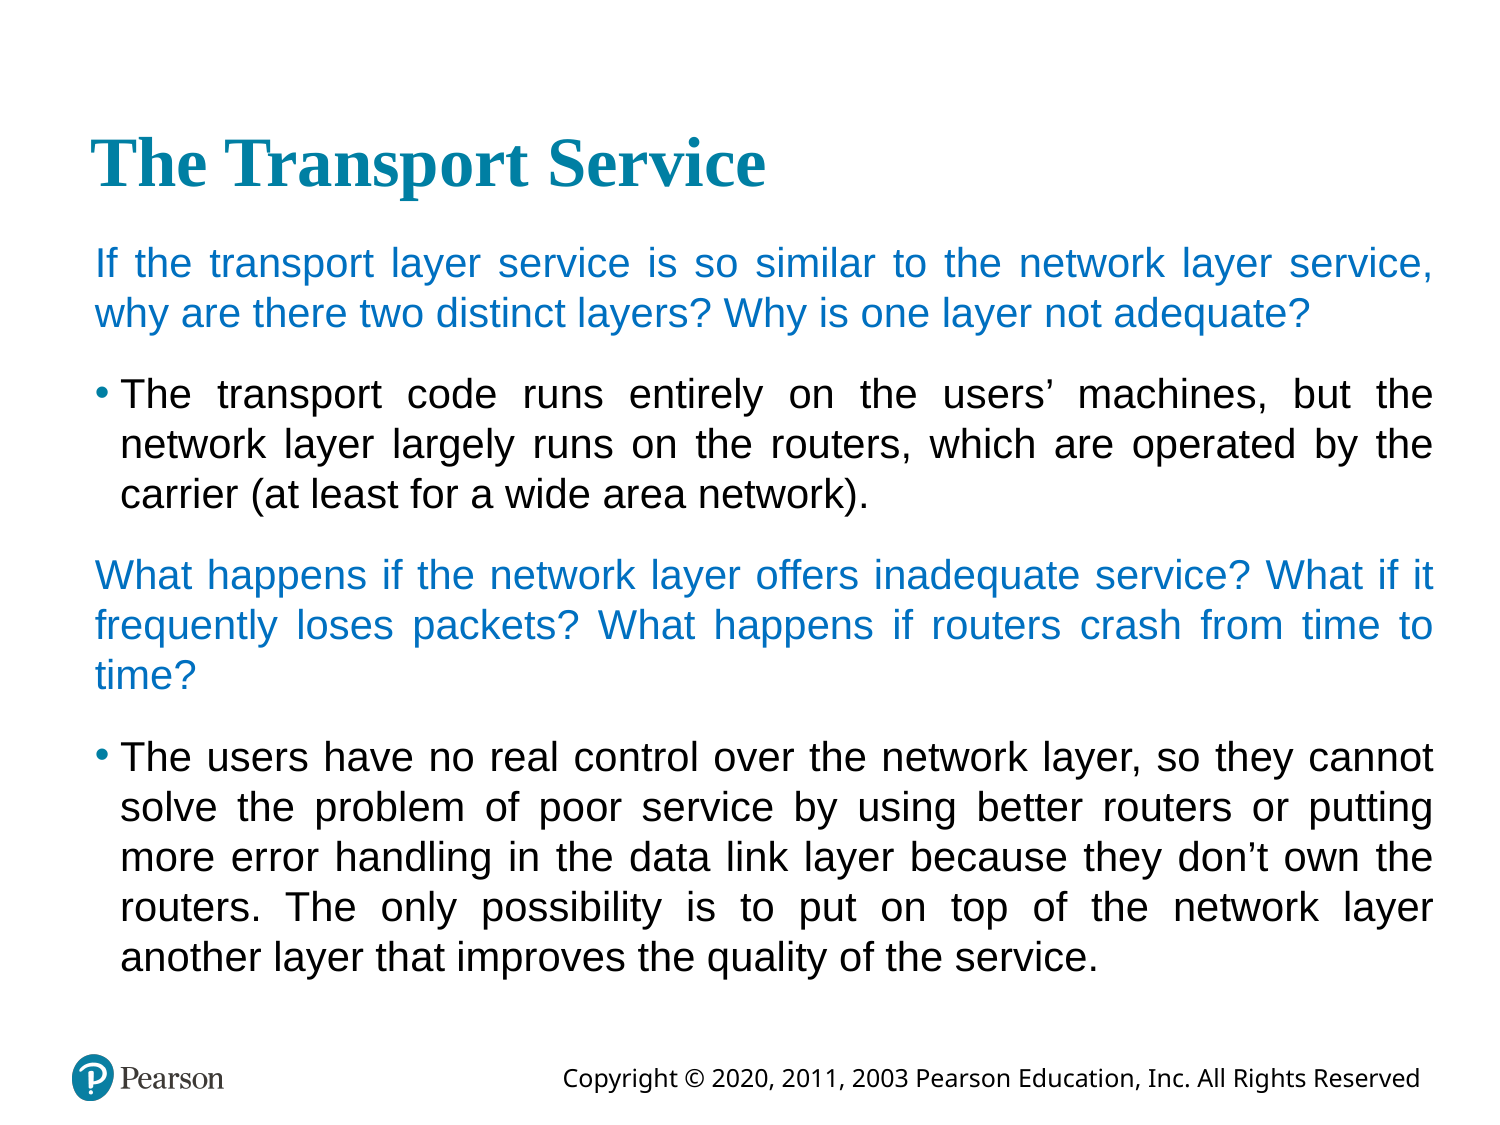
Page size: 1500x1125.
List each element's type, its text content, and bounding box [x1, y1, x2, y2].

picture [72, 1087, 83, 1101]
picture [72, 1054, 88, 1070]
title The Transport Service [75, 35, 1425, 216]
list If the transport layer service is so similar to the network layer service, why are there two distinct layers? Why is one layer not adequate? The transport code runs entirely on the users’ machines, but the network layer largely runs on the routers, which are operated by the carrier (at least for a wide area network). What happens if the network layer offers inadequate service? What if it frequently loses packets? What happens if routers crash from time to time? The users have no real control over the network layer, so they cannot solve the problem of poor service by using better routers or putting more error handling in the data link layer because they don’t own the routers. The only possibility is to put on top of the network layer another layer that improves the quality of the service. [63, 220, 1450, 1031]
picture [98, 1054, 224, 1101]
picture [80, 1063, 106, 1088]
